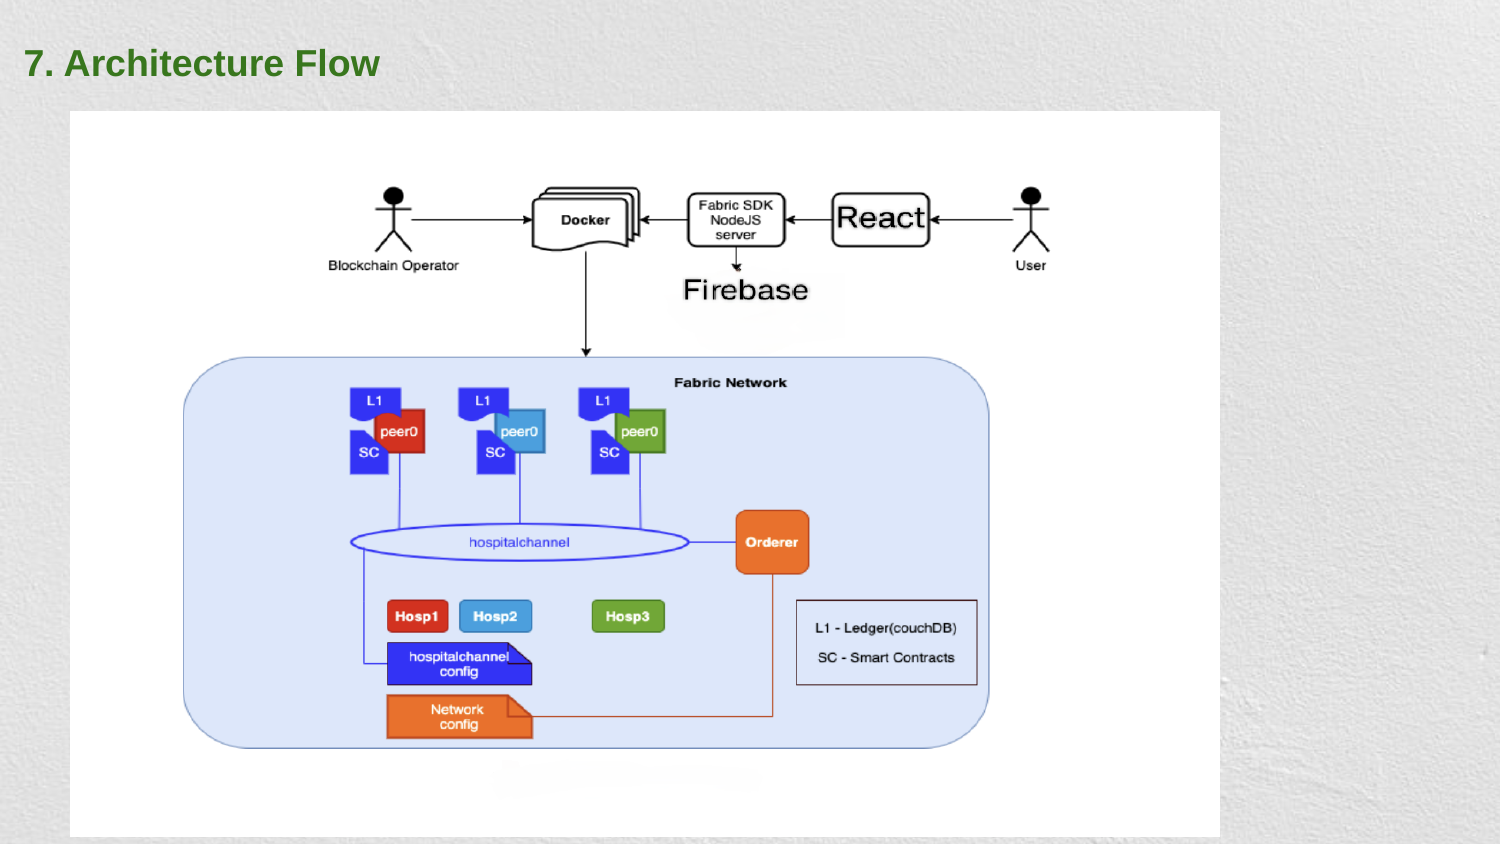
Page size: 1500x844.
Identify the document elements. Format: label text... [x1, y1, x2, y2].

text_box 7. Architecture Flow [8, 23, 1489, 822]
picture [0, 0, 1500, 844]
